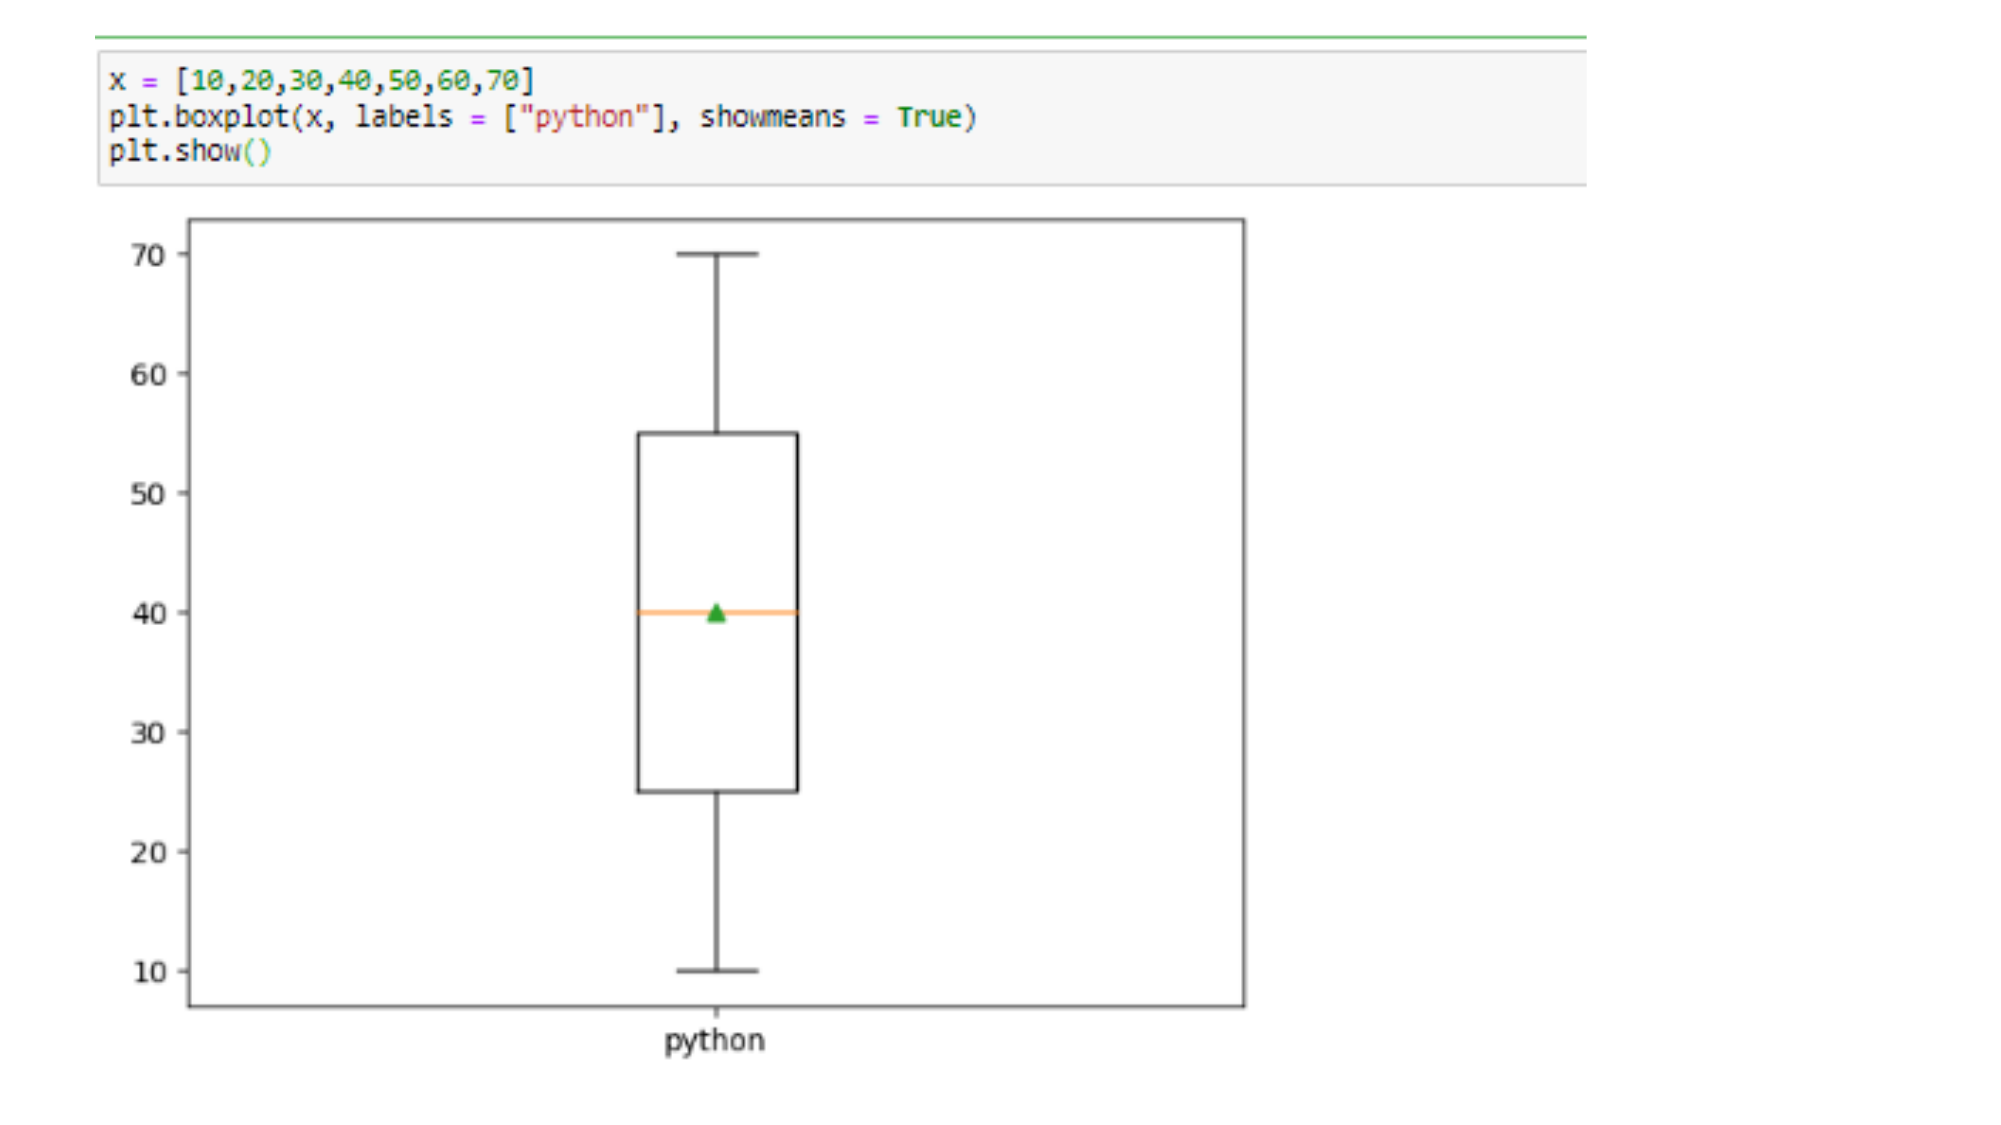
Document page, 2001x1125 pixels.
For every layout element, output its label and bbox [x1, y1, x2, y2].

picture [95, 30, 1587, 1075]
